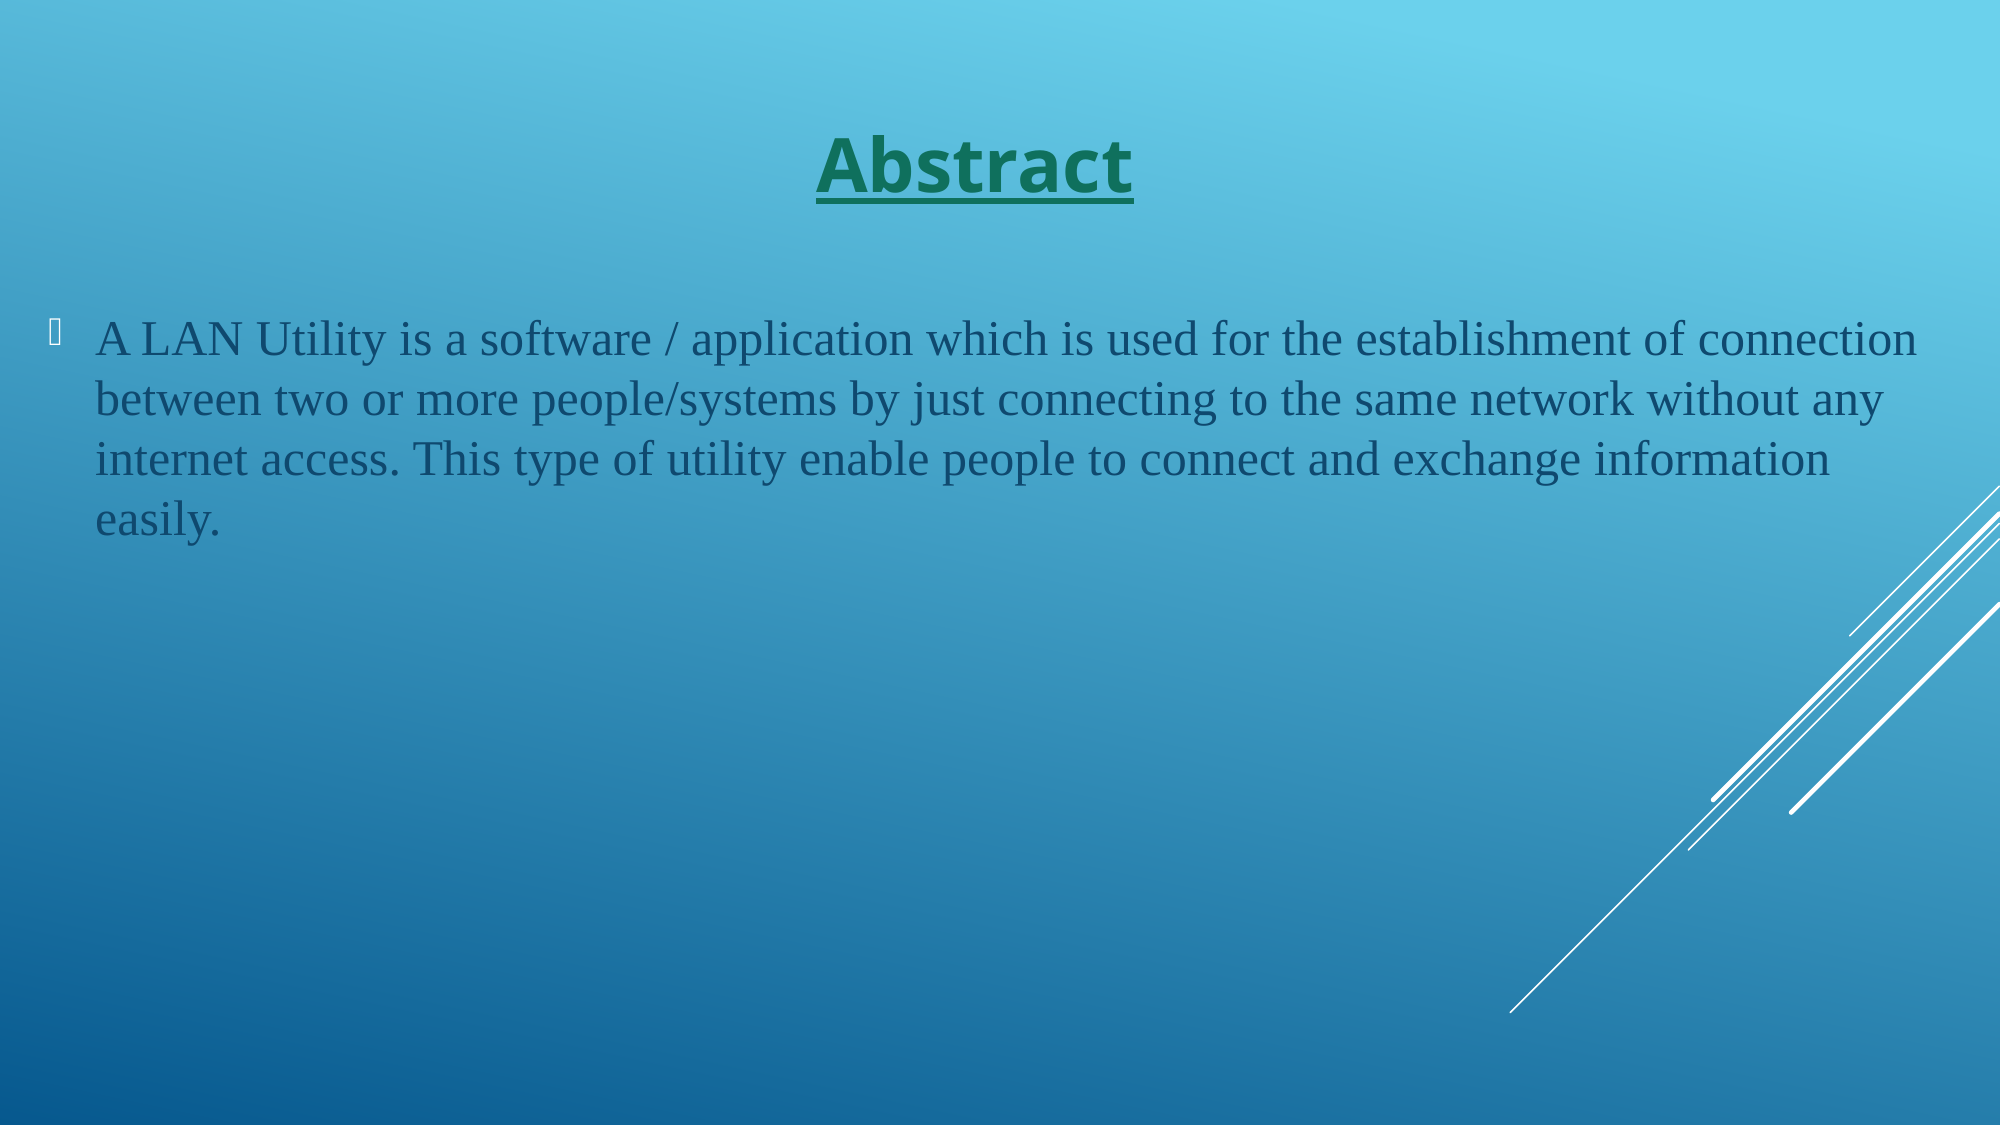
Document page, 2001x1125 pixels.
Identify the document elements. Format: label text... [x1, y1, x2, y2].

title Abstract [268, 56, 1682, 268]
list A LAN Utility is a software / application which is used for the establishment of connection between two or more people/systems by just connecting to the same network without any internet access. This type of utility enable people to connect and exchange information easily. [33, 268, 1955, 1078]
